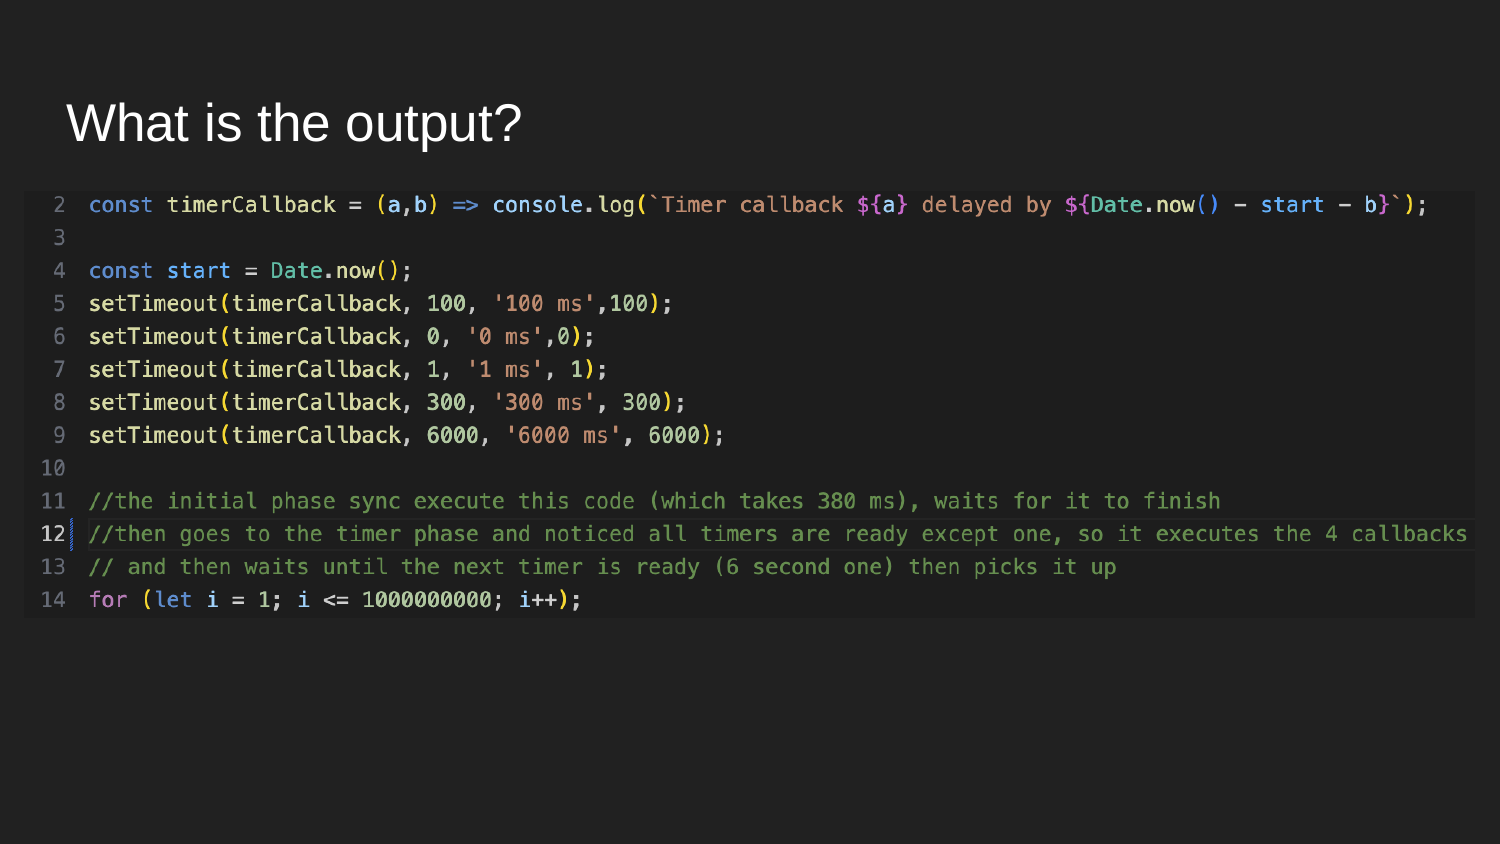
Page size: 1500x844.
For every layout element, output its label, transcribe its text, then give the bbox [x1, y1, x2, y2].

picture [24, 191, 1476, 619]
title What is the output? [51, 72, 1449, 167]
